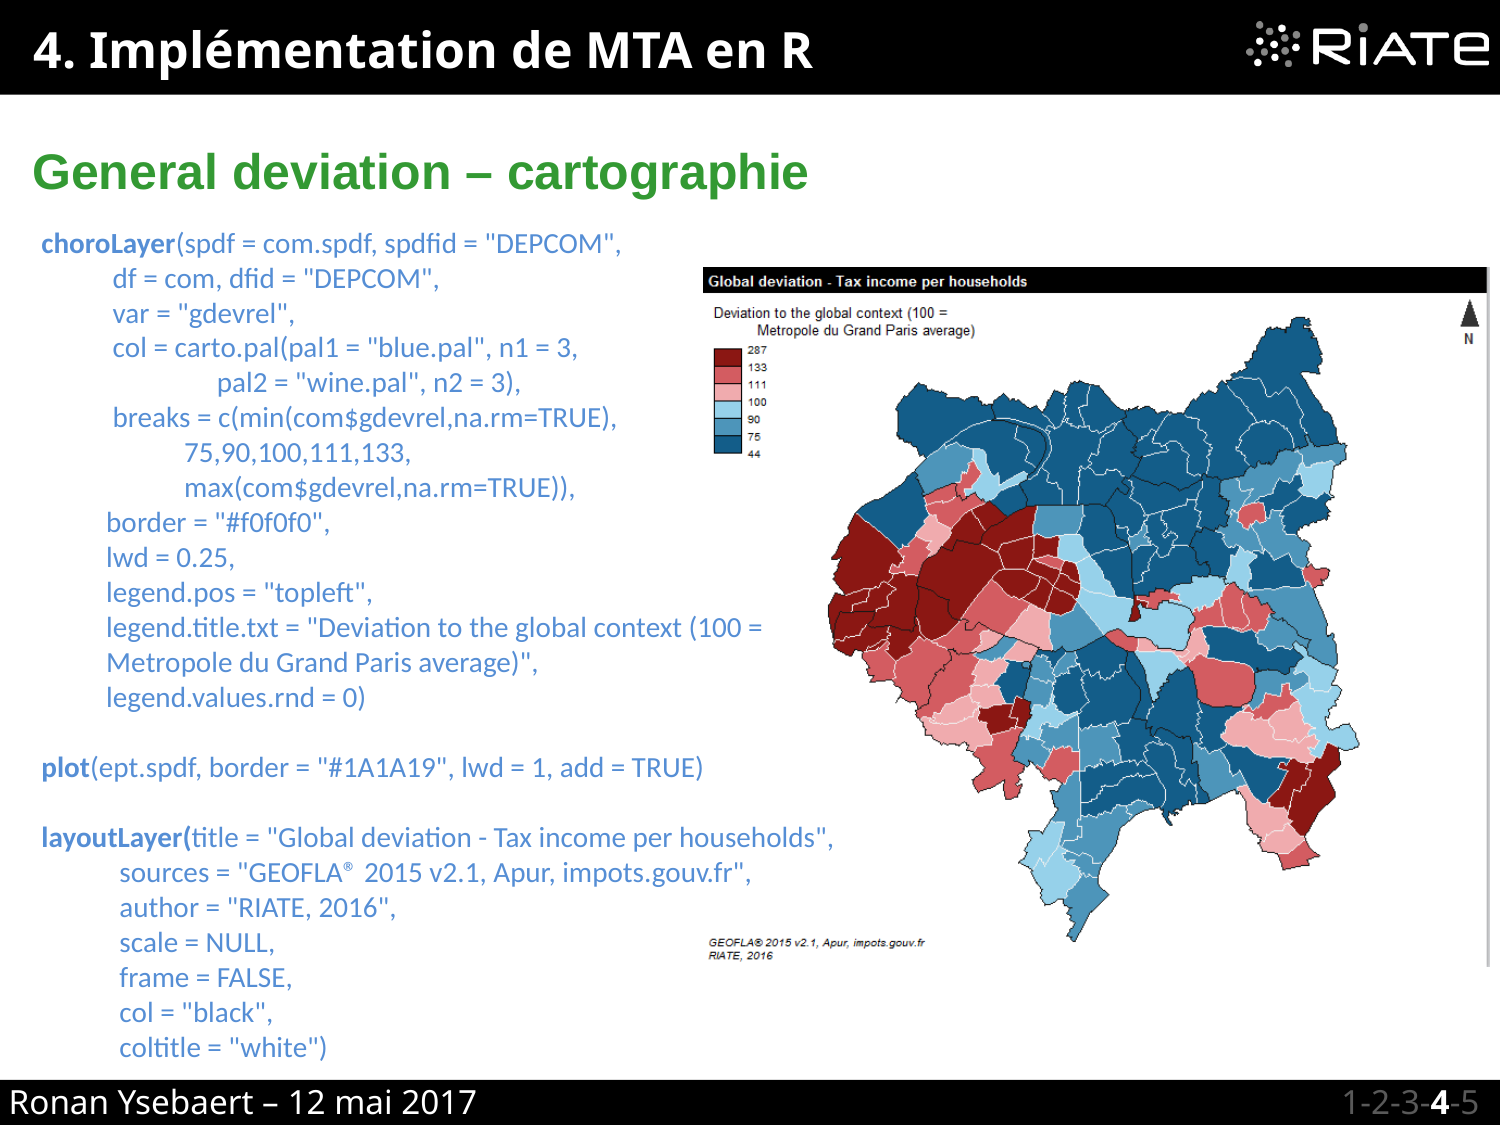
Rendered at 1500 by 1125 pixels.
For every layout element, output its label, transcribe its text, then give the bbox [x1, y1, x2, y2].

picture [1245, 21, 1489, 67]
text_box [1495, 1078, 1500, 1125]
text_box 1-2-3-4-5 [834, 1073, 1495, 1125]
text_box Ronan Ysebaert – 12 mai 2017 [0, 1073, 655, 1125]
text_box choroLayer(spdf = com.spdf, spdfid = "DEPCOM", df = com, dfid = "DEPCOM", var = "gdevrel", col = carto.pal(pal1 = "blue.pal", n1 = 3, pal2 = "wine.pal", n2 = 3), breaks = c(min(com$gdevrel,na.rm=TRUE), 75,90,100,111,133, max(com$gdevrel,na.rm=TRUE)), border = "#f0f0f0", lwd = 0.25, legend.pos = "topleft", legend.title.txt = "Deviation to the global context (100 = Metropole du Grand Paris average)", legend.values.rnd = 0) plot(ept.spdf, border = "#1A1A19", lwd = 1, add = TRUE) layoutLayer(title = "Global deviation - Tax income per households", sources = "GEOFLA® 2015 v2.1, Apur, impots.gouv.fr", author = "RIATE, 2016", scale = NULL, frame = FALSE, col = "black", coltitle = "white") [26, 216, 869, 1071]
picture [703, 266, 1490, 968]
text_box 4. Implémentation de MTA en R [19, 10, 1152, 86]
text_box General deviation – cartographie [17, 132, 1317, 208]
text_box [655, 1078, 834, 1125]
text_box [0, 0, 1500, 97]
